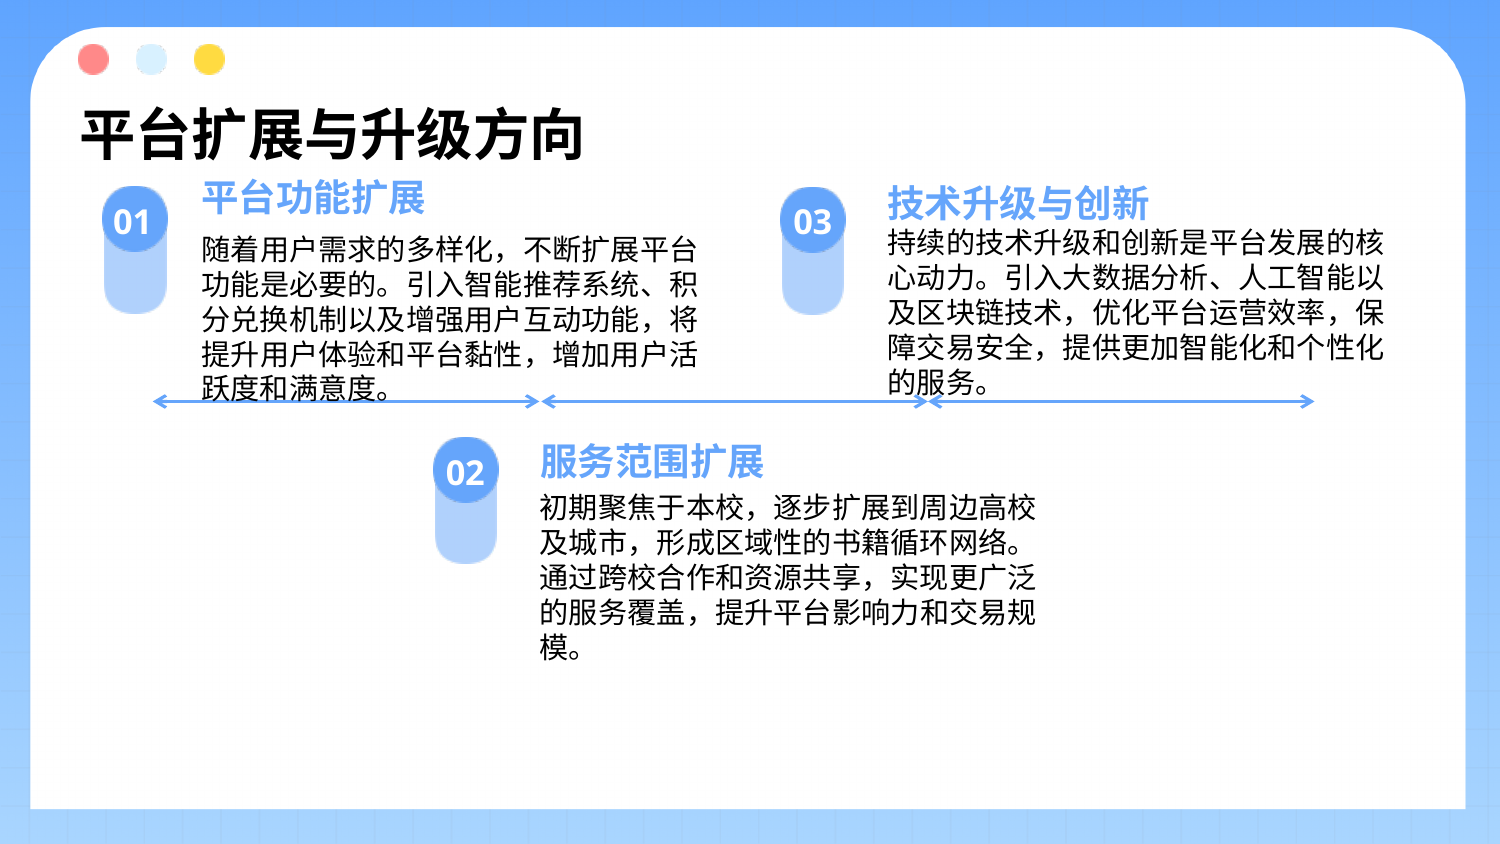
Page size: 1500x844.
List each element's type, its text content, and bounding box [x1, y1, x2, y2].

text_box 03 [764, 179, 862, 258]
text_box 01 [88, 179, 178, 258]
text_box 平台扩展与升级方向 [63, 74, 1438, 182]
text_box 持续的技术升级和创新是平台发展的核心动力。引入大数据分析、人工智能以及区块链技术，优化平台运营效率，保障交易安全，提供更加智能化和个性化的服务。 [871, 208, 1412, 415]
picture [0, 0, 1500, 844]
text_box 随着用户需求的多样化，不断扩展平台功能是必要的。引入智能推荐系统、积分兑换机制以及增强用户互动功能，将提升用户体验和平台黏性，增加用户活跃度和满意度。 [185, 215, 726, 422]
text_box 服务范围扩展 [524, 416, 1065, 473]
text_box [152, 394, 185, 409]
text_box 技术升级与创新 [871, 158, 1412, 208]
text_box 02 [418, 429, 512, 508]
text_box 初期聚焦于本校，逐步扩展到周边高校及城市，形成区域性的书籍循环网络。通过跨校合作和资源共享，实现更广泛的服务覆盖，提升平台影响力和交易规模。 [524, 473, 1065, 680]
text_box 平台功能扩展 [185, 158, 726, 215]
